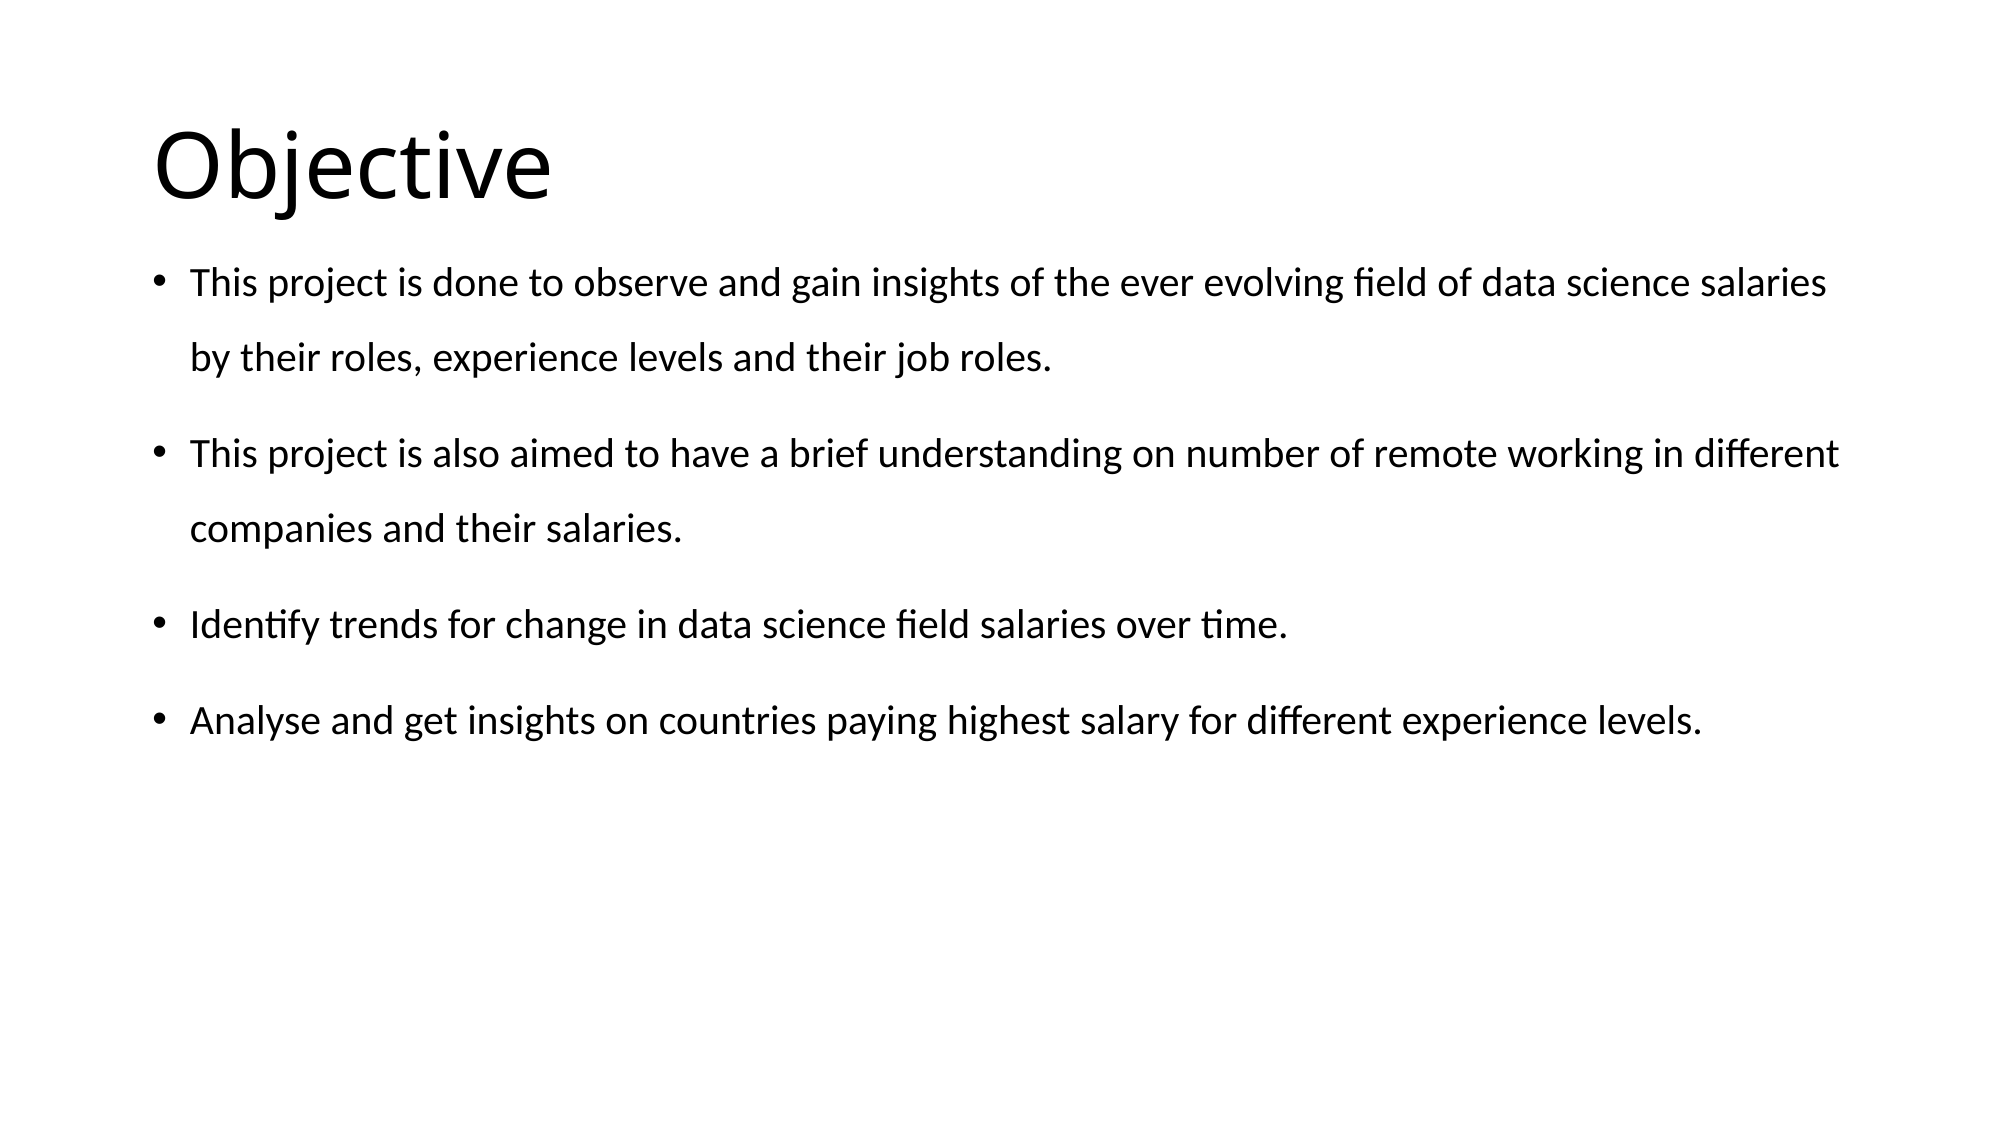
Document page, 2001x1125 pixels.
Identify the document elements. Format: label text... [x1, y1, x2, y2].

list This project is done to observe and gain insights of the ever evolving field of data science salaries by their roles, experience levels and their job roles. This project is also aimed to have a brief understanding on number of remote working in different companies and their salaries. Identify trends for change in data science field salaries over time. Analyse and get insights on countries paying highest salary for different experience levels. [137, 222, 1863, 1083]
title Objective [137, 59, 1863, 222]
